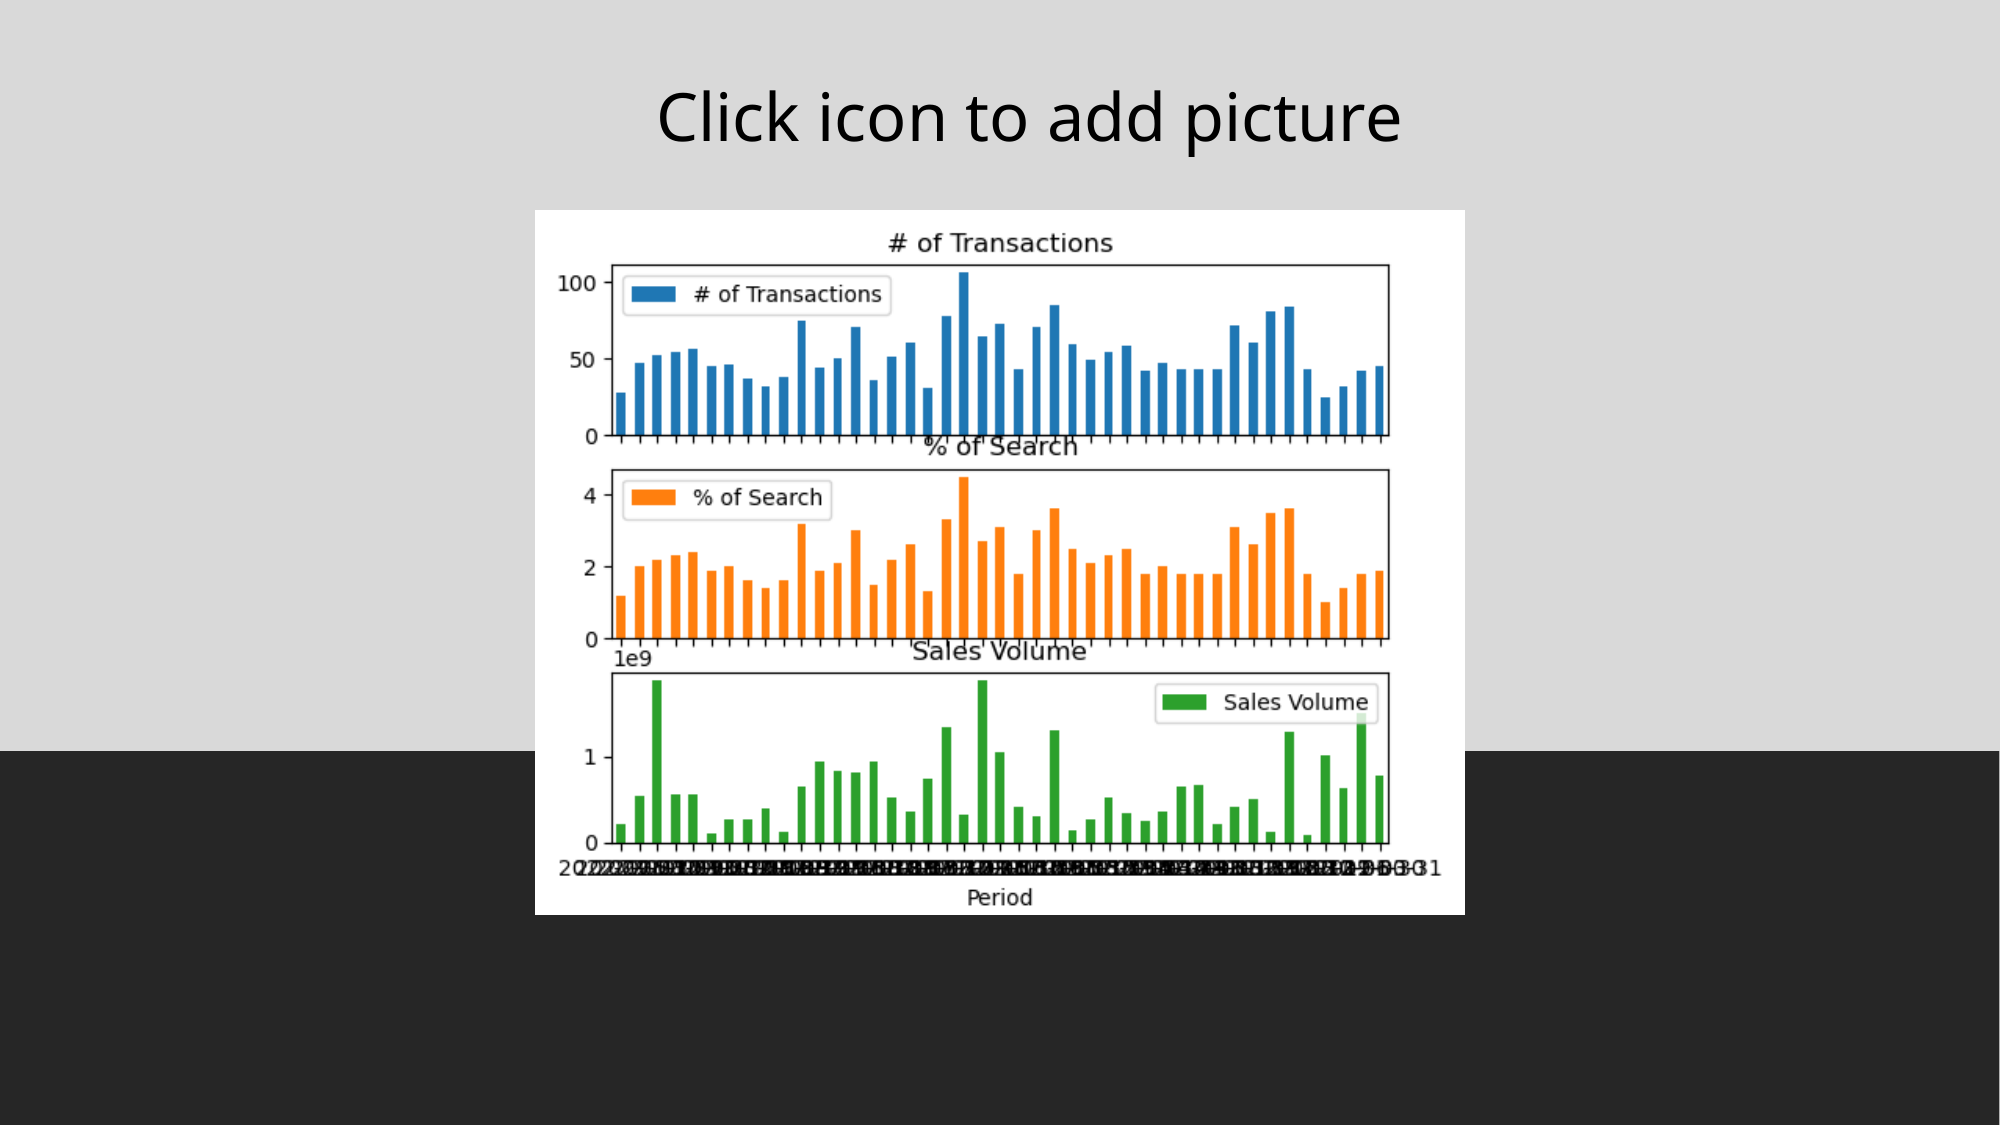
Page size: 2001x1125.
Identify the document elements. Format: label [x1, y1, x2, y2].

picture [0, 0, 2000, 916]
